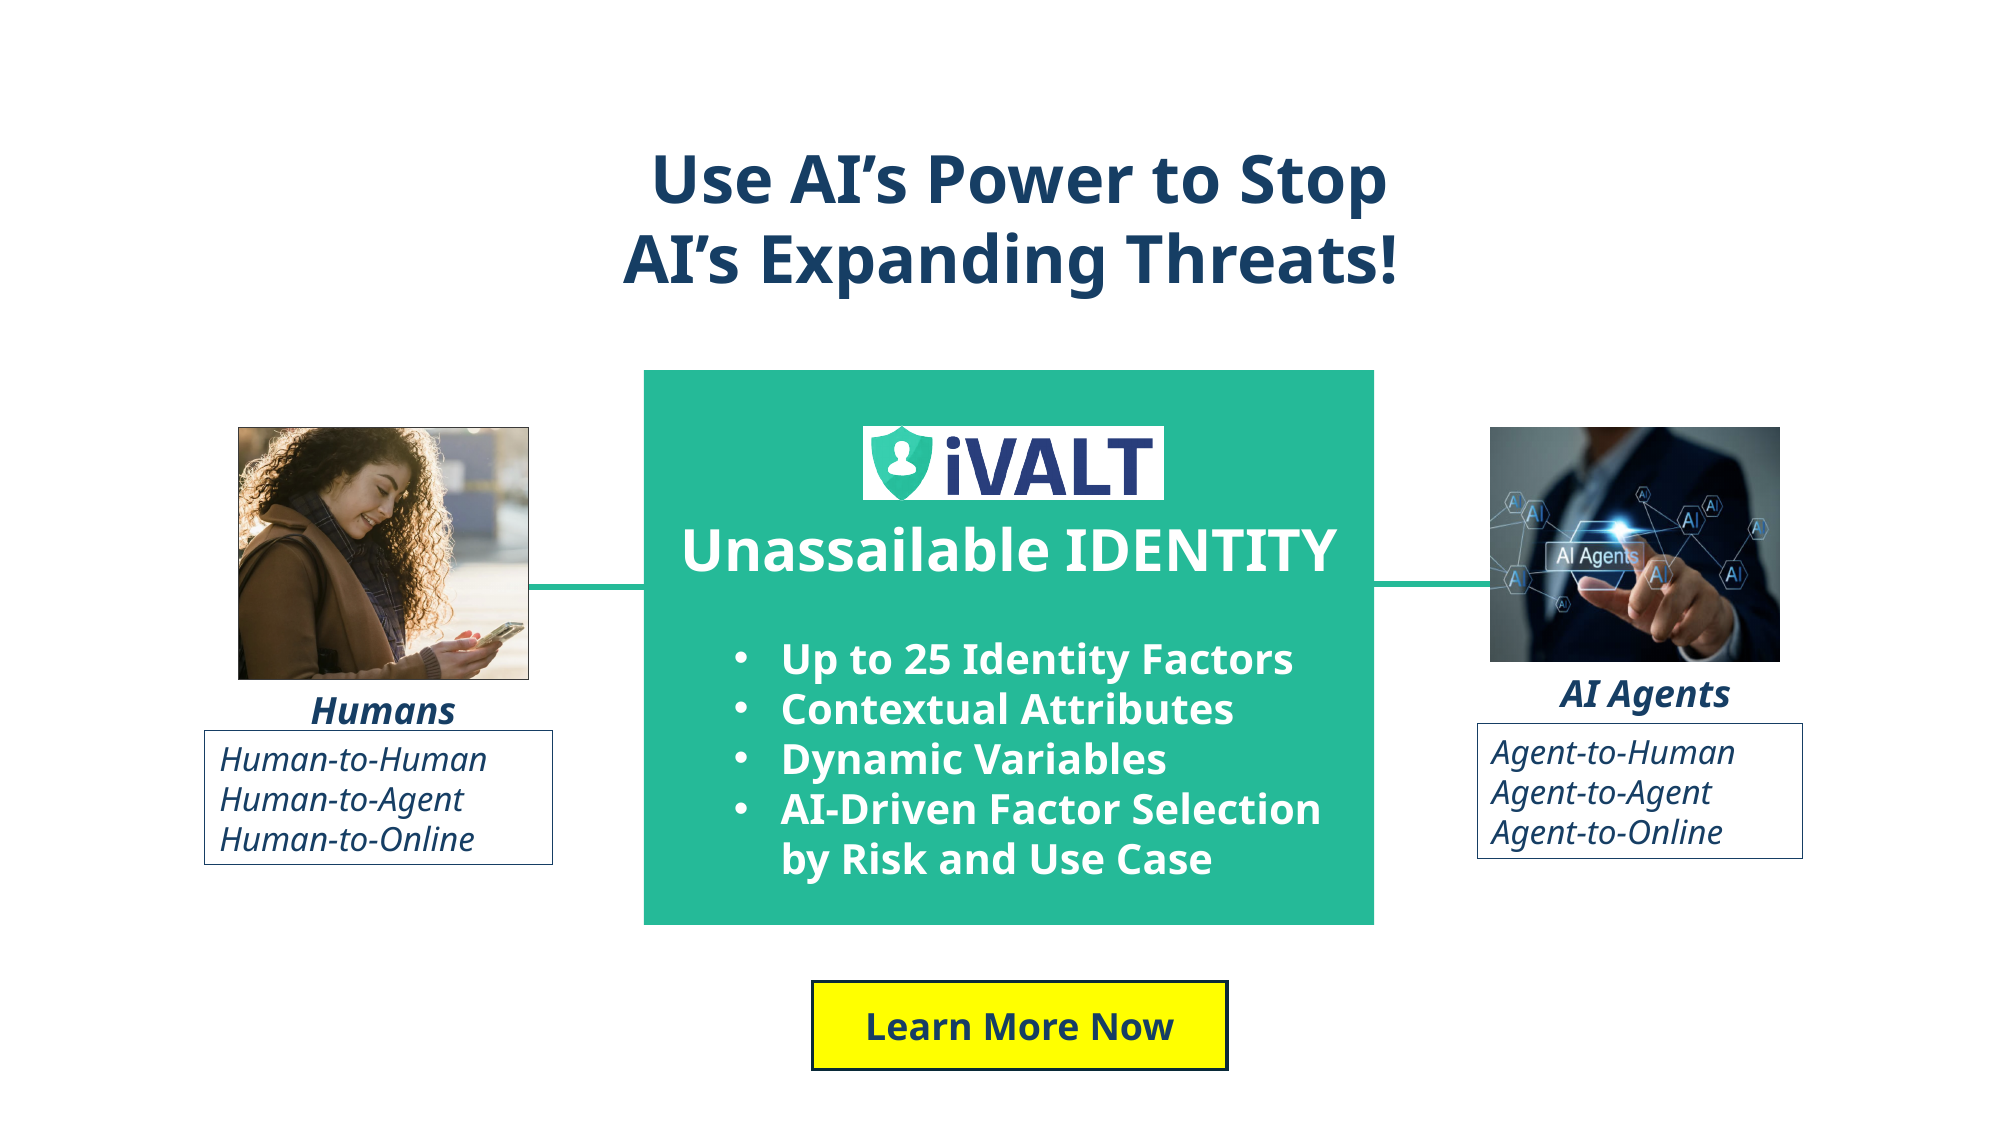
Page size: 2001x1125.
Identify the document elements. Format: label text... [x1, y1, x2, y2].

text_box Humans [162, 679, 605, 739]
picture [1489, 426, 1780, 663]
text_box Human-to-Human Human-to-Agent Human-to-Online [204, 730, 553, 865]
text_box Agent-to-Human Agent-to-Agent Agent-to-Online [1477, 723, 1803, 859]
text_box Learn More Now [811, 980, 1229, 1071]
text_box Use AI’s Power to Stop AI’s Expanding Threats! [572, 129, 1468, 305]
text_box AI Agents [1425, 663, 1867, 723]
picture [238, 426, 529, 680]
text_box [643, 369, 1375, 947]
